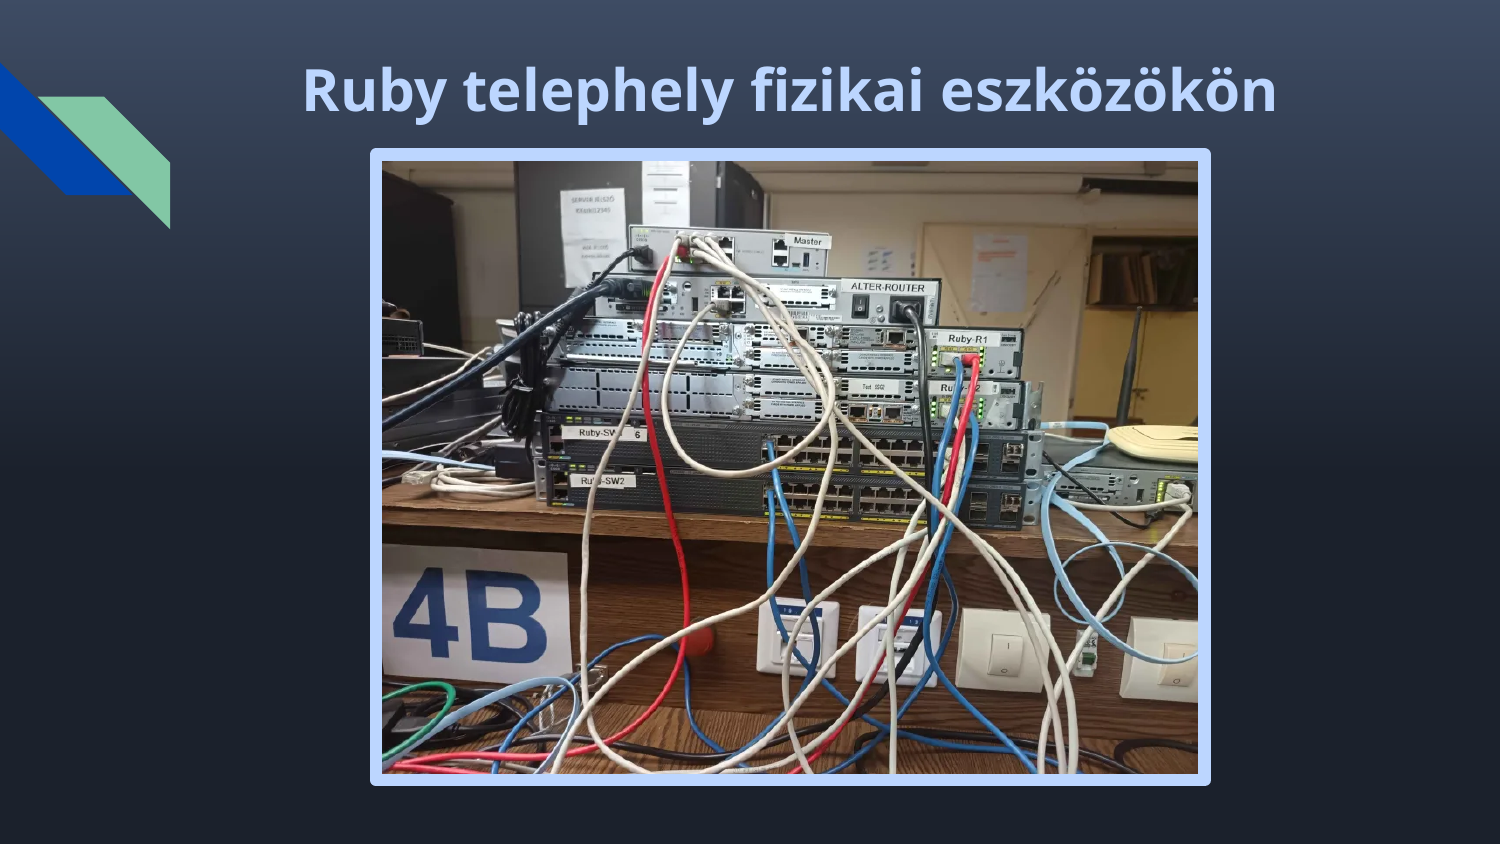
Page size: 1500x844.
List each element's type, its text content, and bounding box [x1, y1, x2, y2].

picture [382, 160, 1199, 775]
title Ruby telephely fizikai eszközökön [213, 37, 1368, 188]
